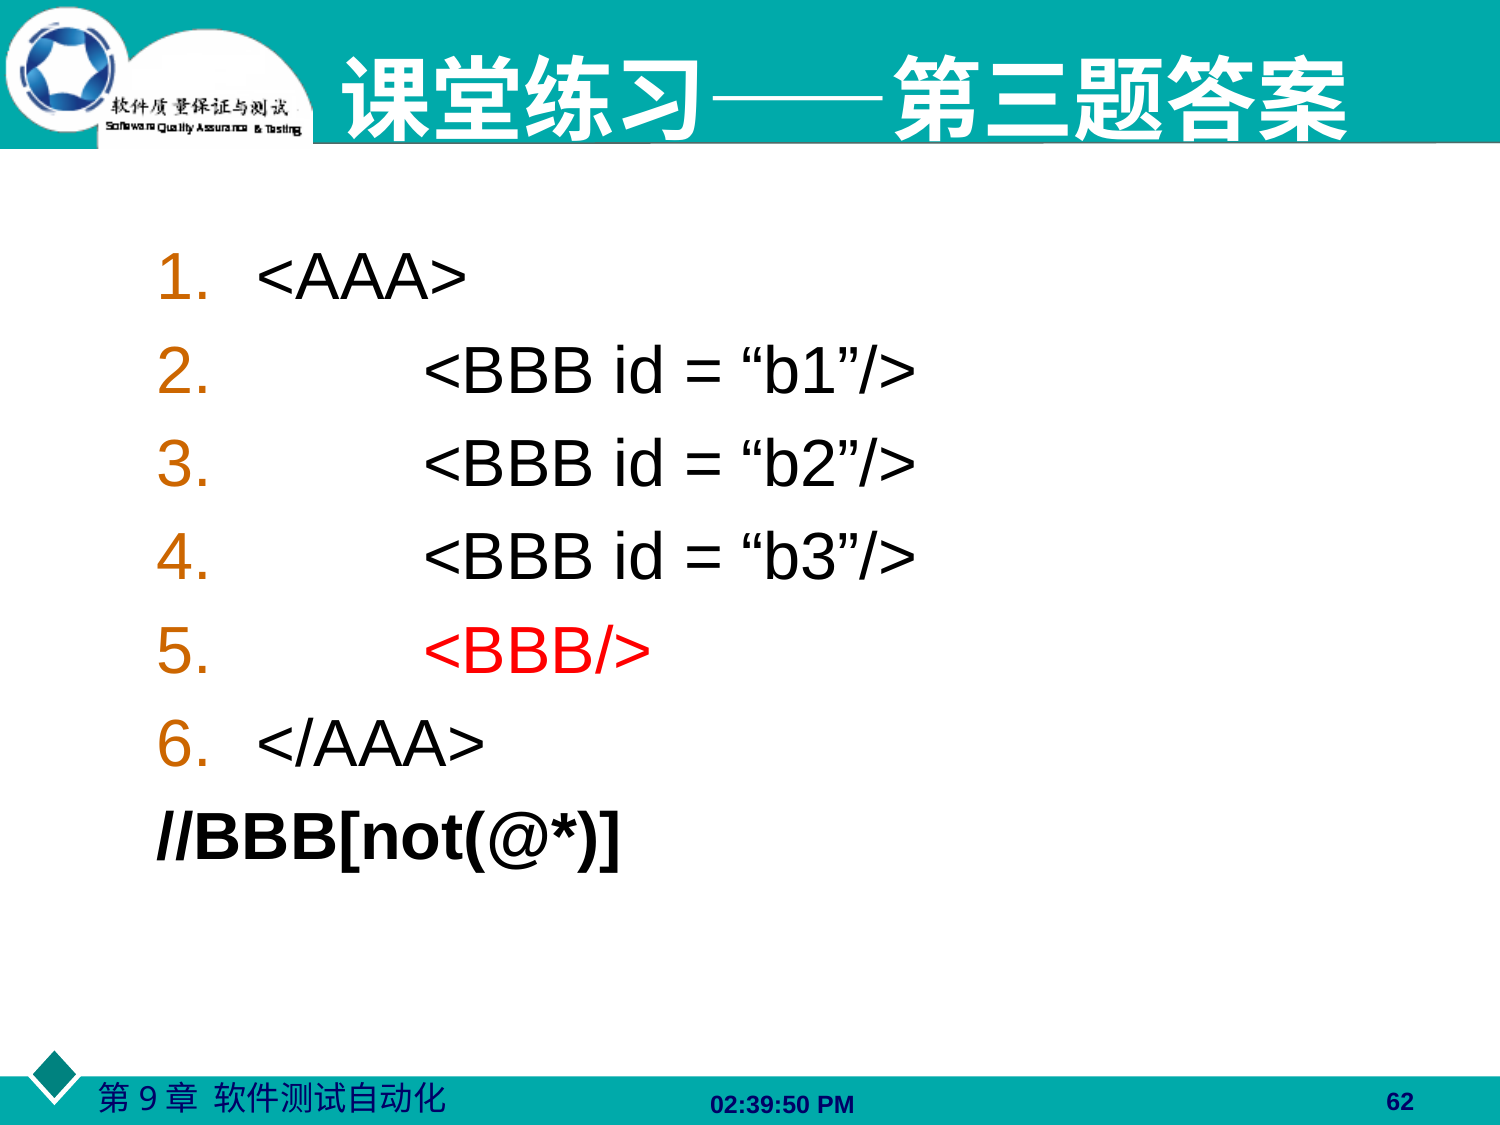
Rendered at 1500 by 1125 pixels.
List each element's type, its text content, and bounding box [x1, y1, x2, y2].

picture [0, 0, 313, 149]
text_box 62 [1116, 1078, 1430, 1125]
text_box 06:27:48 [695, 1081, 1046, 1125]
title 课堂练习——第三题答案 [324, 30, 1500, 163]
list <AAA> <BBB id = “b1”/> <BBB id = “b2”/> <BBB id = “b3”/> <BBB/> </AAA> //BBB[not(@*)] [141, 225, 1417, 1006]
